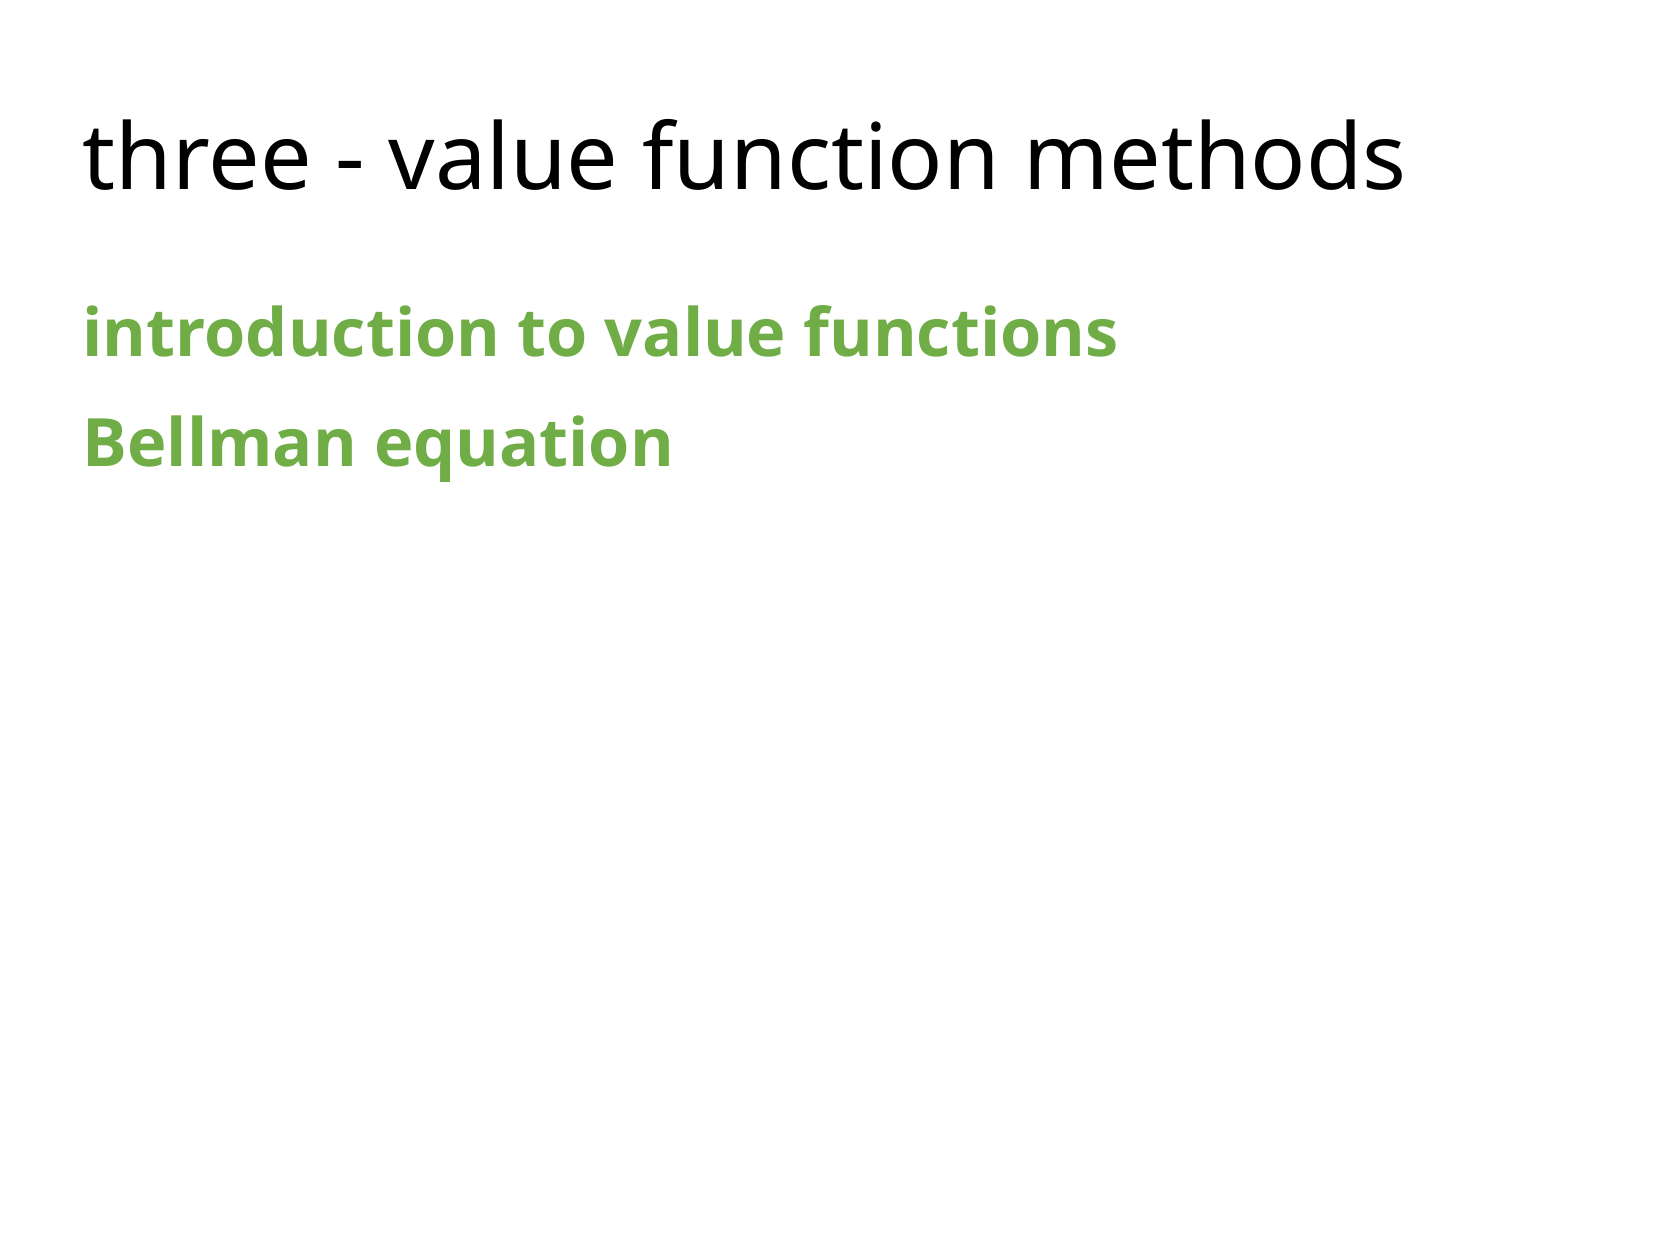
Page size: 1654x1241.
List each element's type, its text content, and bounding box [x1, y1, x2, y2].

title three - value function methods [82, 49, 1571, 257]
list introduction to value functions Bellman equation [82, 290, 1571, 1010]
